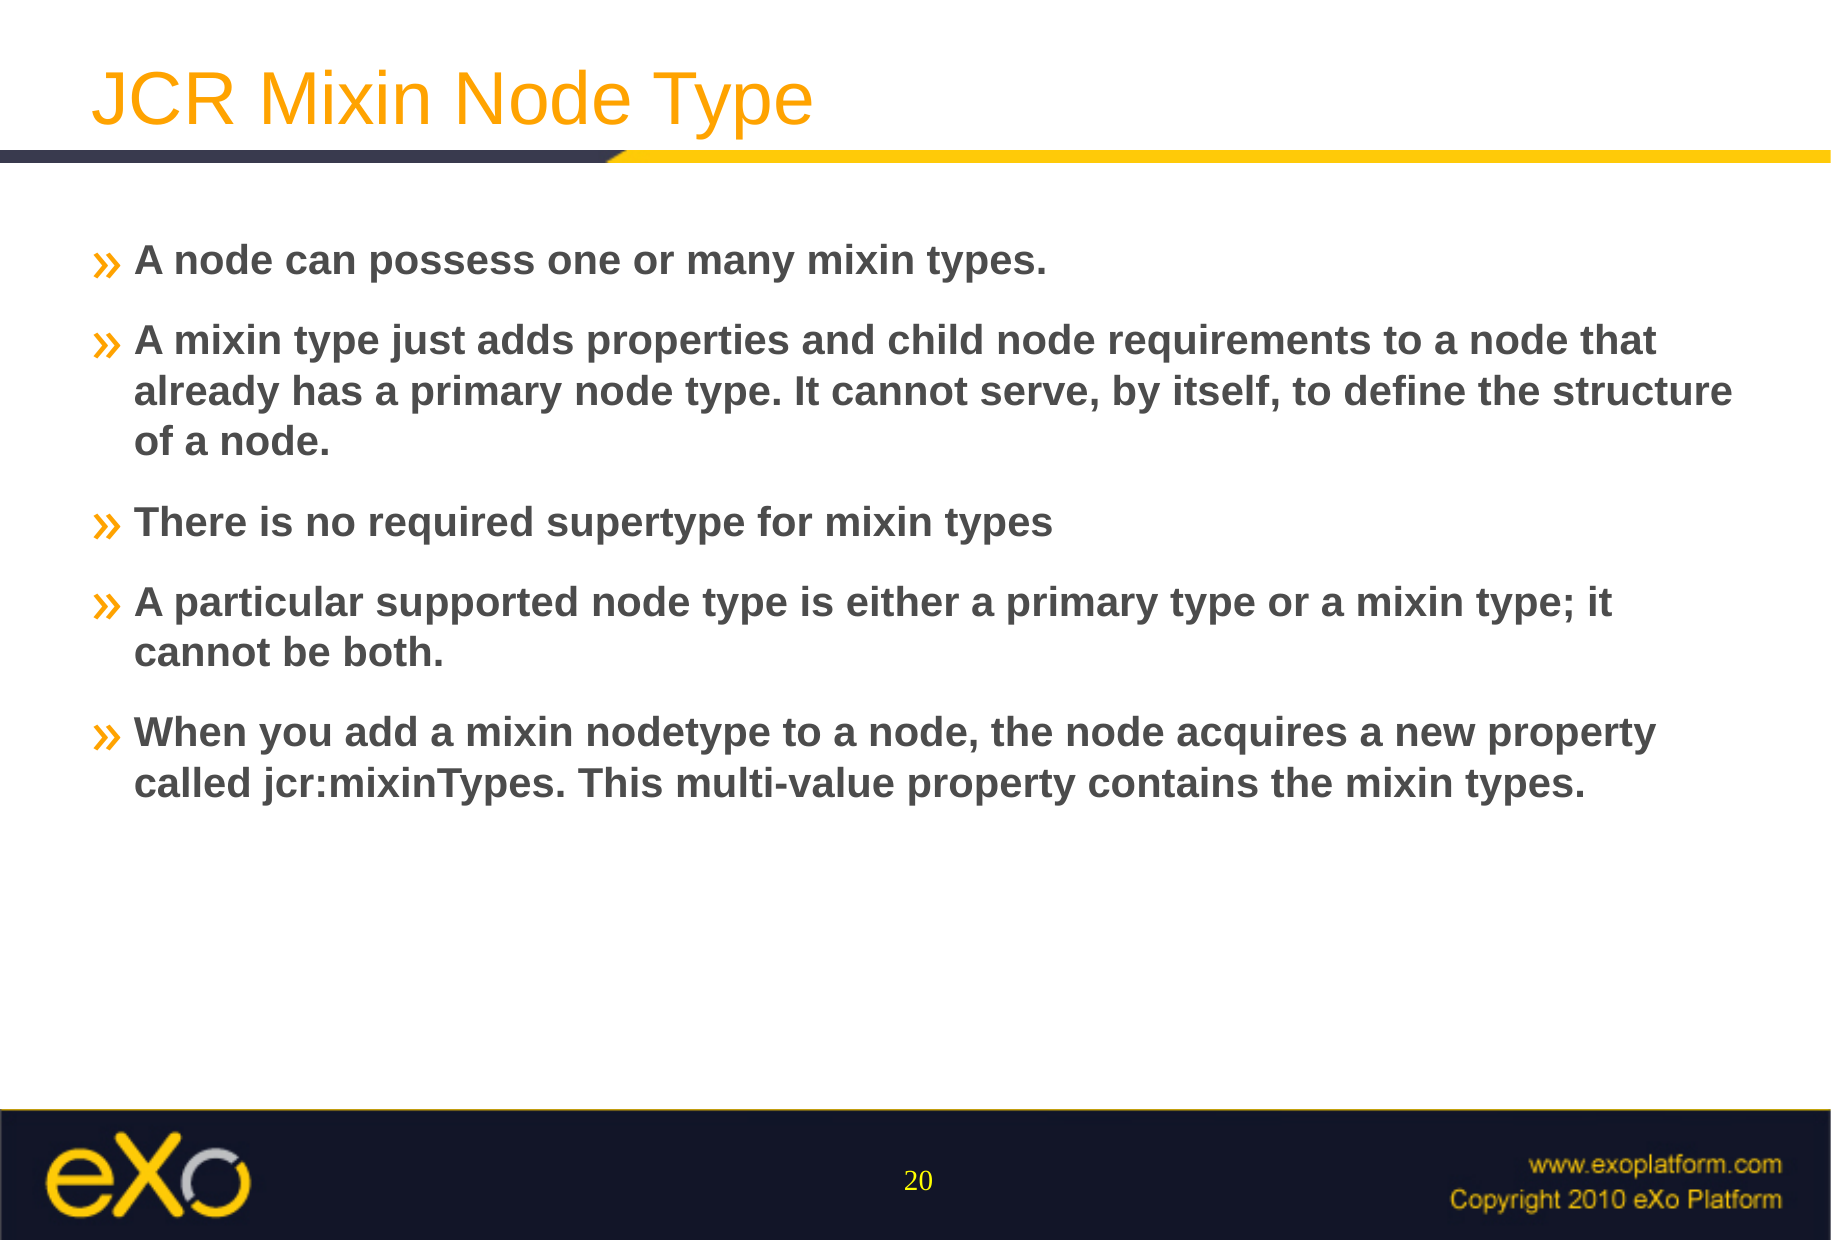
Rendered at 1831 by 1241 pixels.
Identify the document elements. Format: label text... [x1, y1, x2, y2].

picture [0, 1109, 1831, 1240]
text_box JCR Mixin Node Type [91, 49, 1739, 151]
picture [0, 150, 1831, 163]
text_box A node can possess one or many mixin types. A mixin type just adds properties and child node requirements to a node that already has a primary node type. It cannot serve, by itself, to define the structure of a node. There is no required supertype for mixin types A particular supported node type is either a primary type or a mixin type; it cannot be both. When you add a mixin nodetype to a node, the node acquires a new property called jcr:mixinTypes. This multi-value property contains the mixin types. [91, 232, 1739, 1070]
